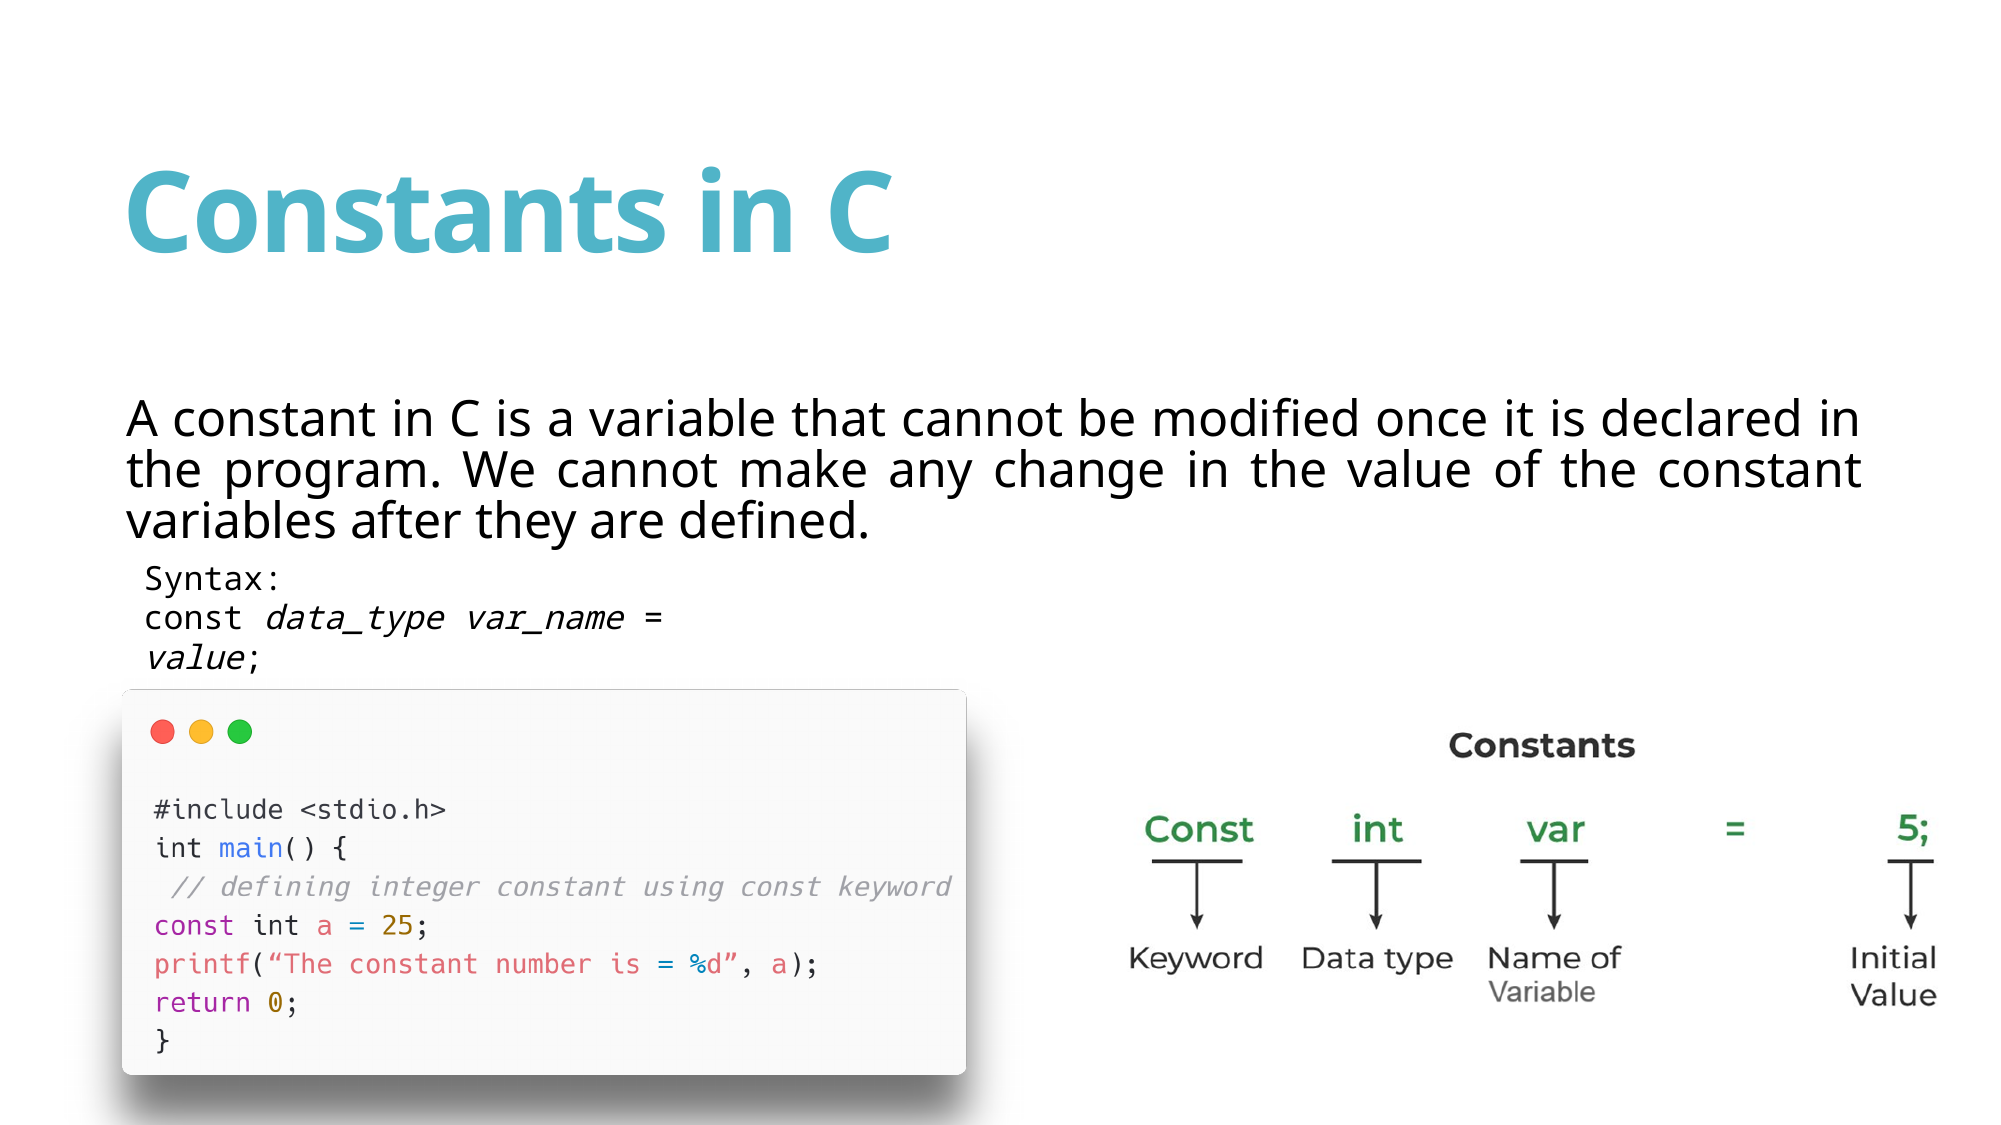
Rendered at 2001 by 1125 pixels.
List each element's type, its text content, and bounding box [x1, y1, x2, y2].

picture [15, 581, 1074, 1125]
title Constants in C [107, 81, 1875, 354]
text_box Syntax: const data_type var_name = value; [143, 556, 779, 581]
list A constant in C is a variable that cannot be modified once it is declared in the program. We cannot make any change in the value of the constant variables after they are defined. [111, 388, 1879, 583]
picture [1092, 706, 1972, 1055]
